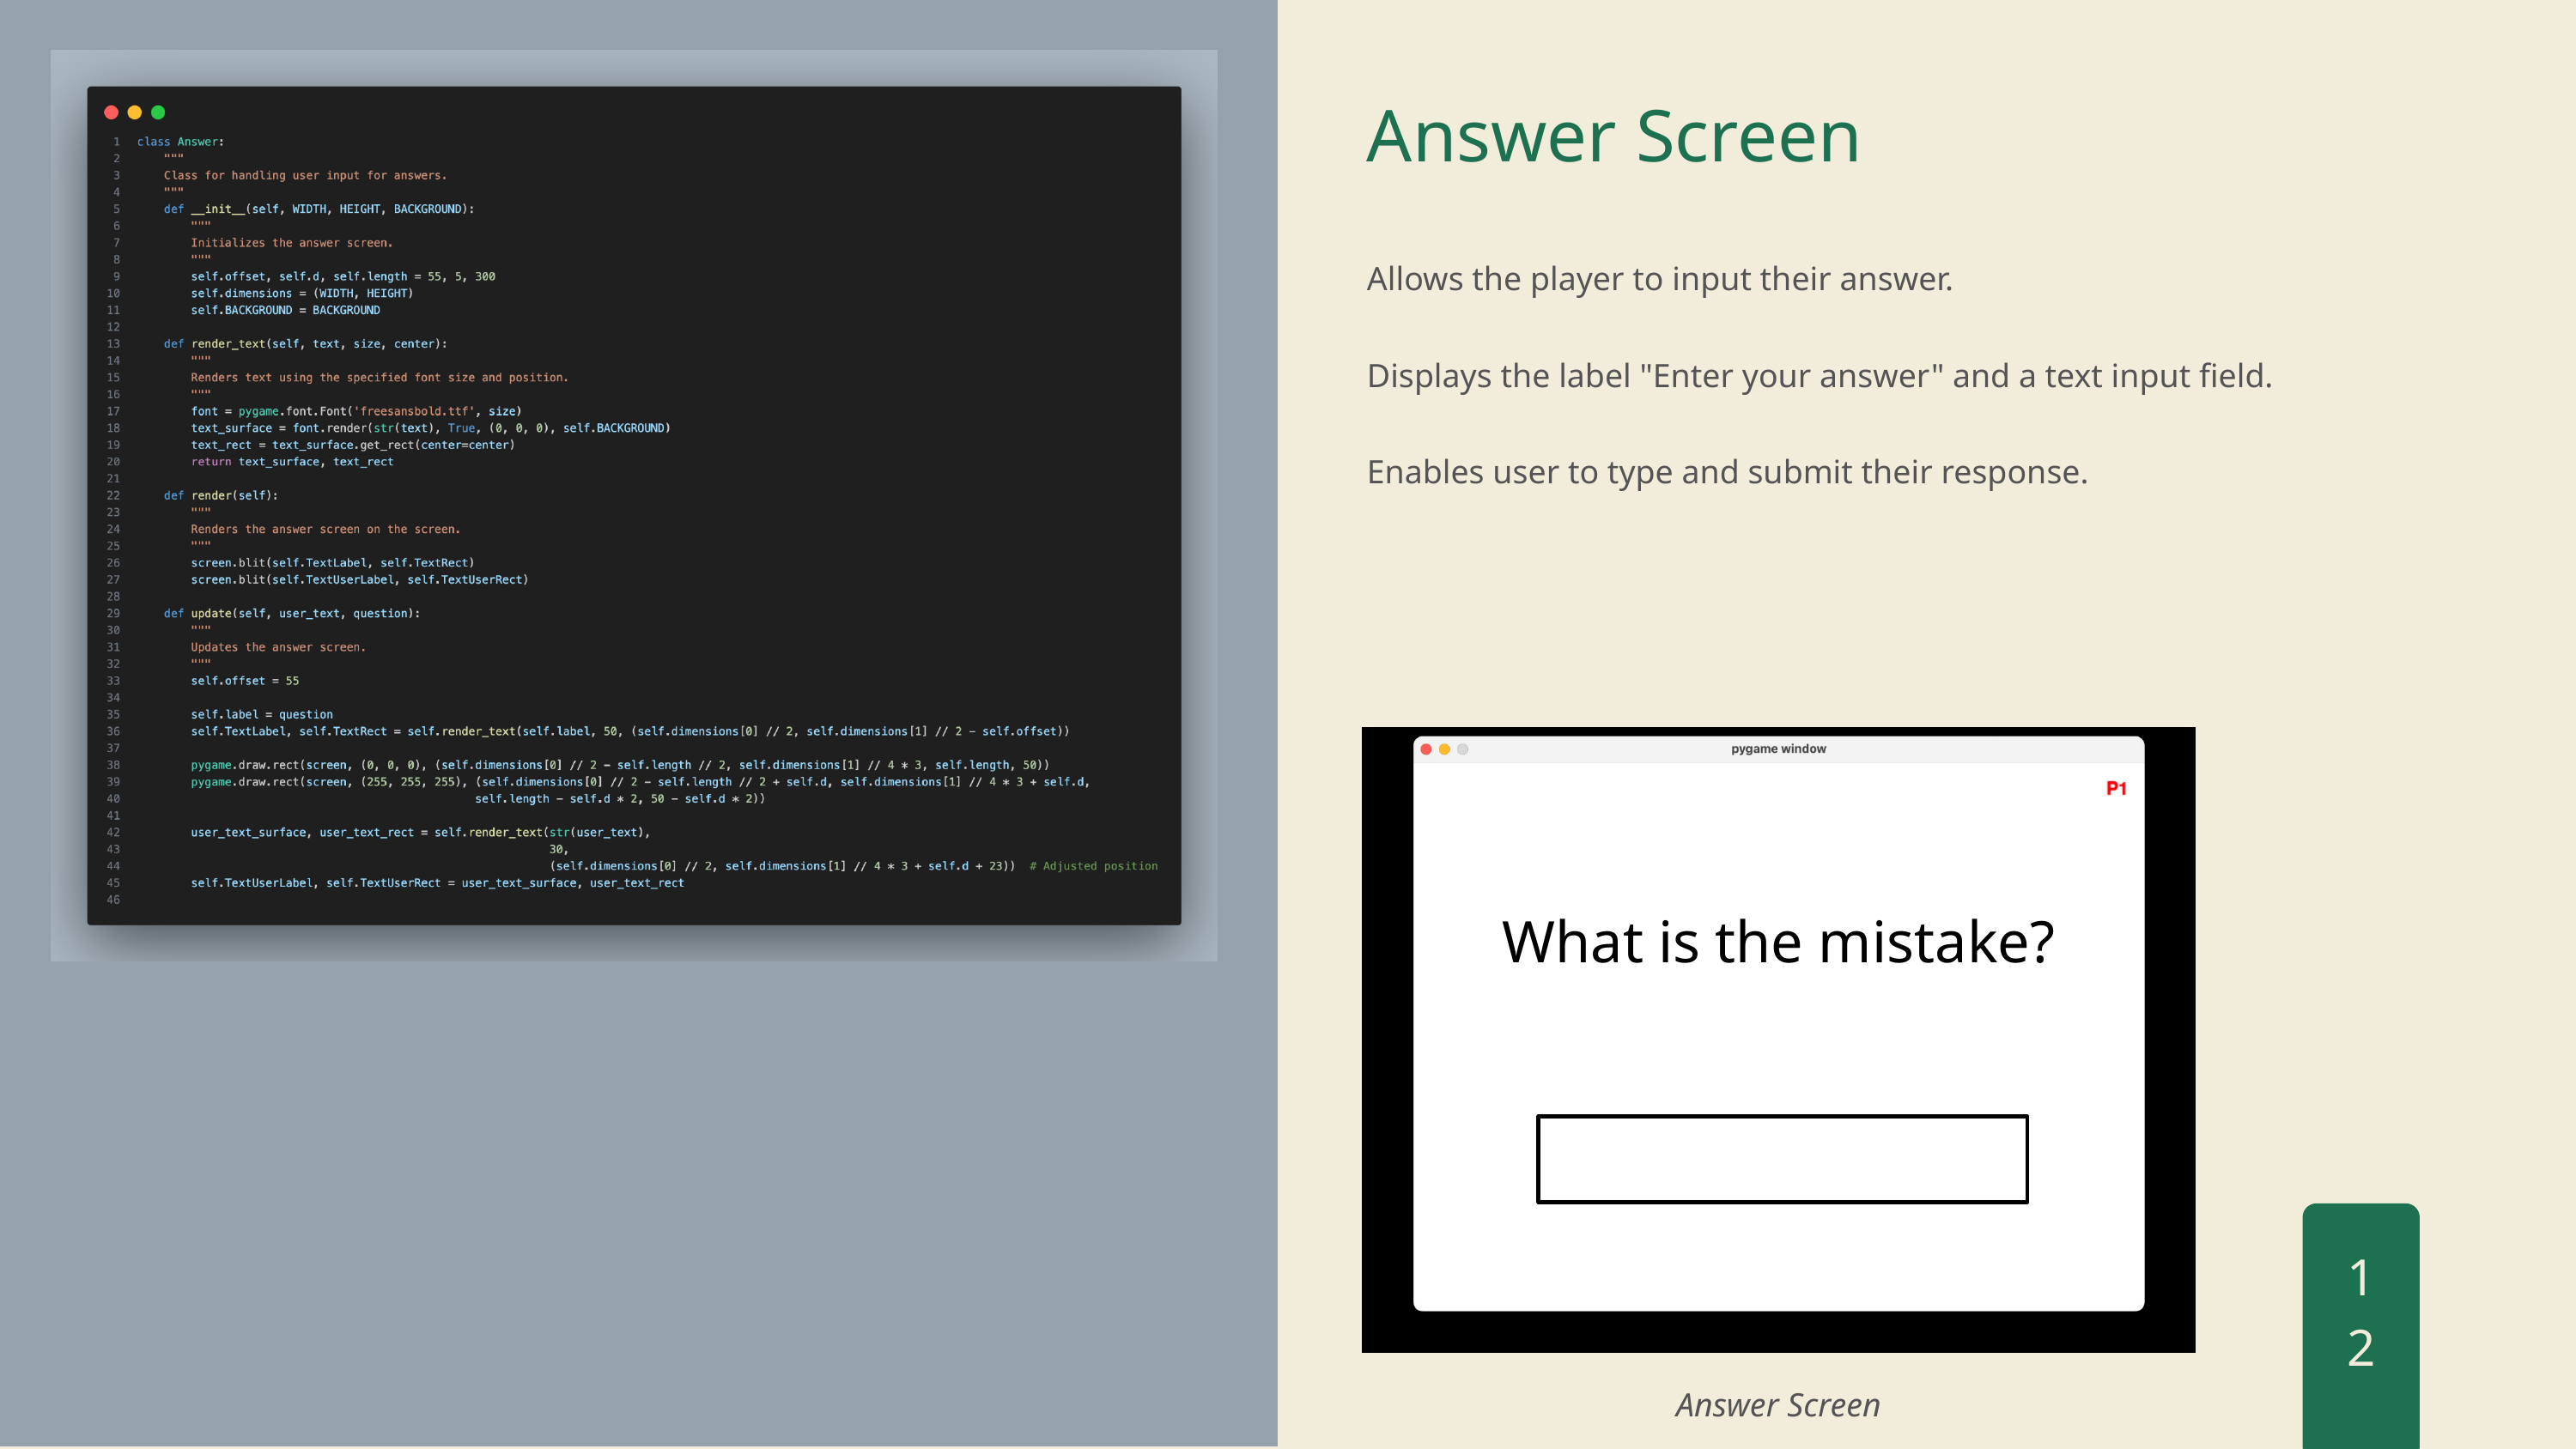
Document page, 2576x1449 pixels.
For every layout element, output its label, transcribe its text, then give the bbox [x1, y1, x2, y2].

text_box Allows the player to input their answer. Displays the label "Enter your answer" and a text input field. Enables user to type and submit their response. [1366, 200, 2494, 491]
picture [1362, 727, 2196, 1353]
text_box Answer Screen [1360, 1358, 2197, 1449]
text_box Answer Screen [1366, 76, 2555, 176]
picture [50, 50, 1218, 962]
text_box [2302, 1203, 2421, 1449]
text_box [0, 0, 1278, 1447]
